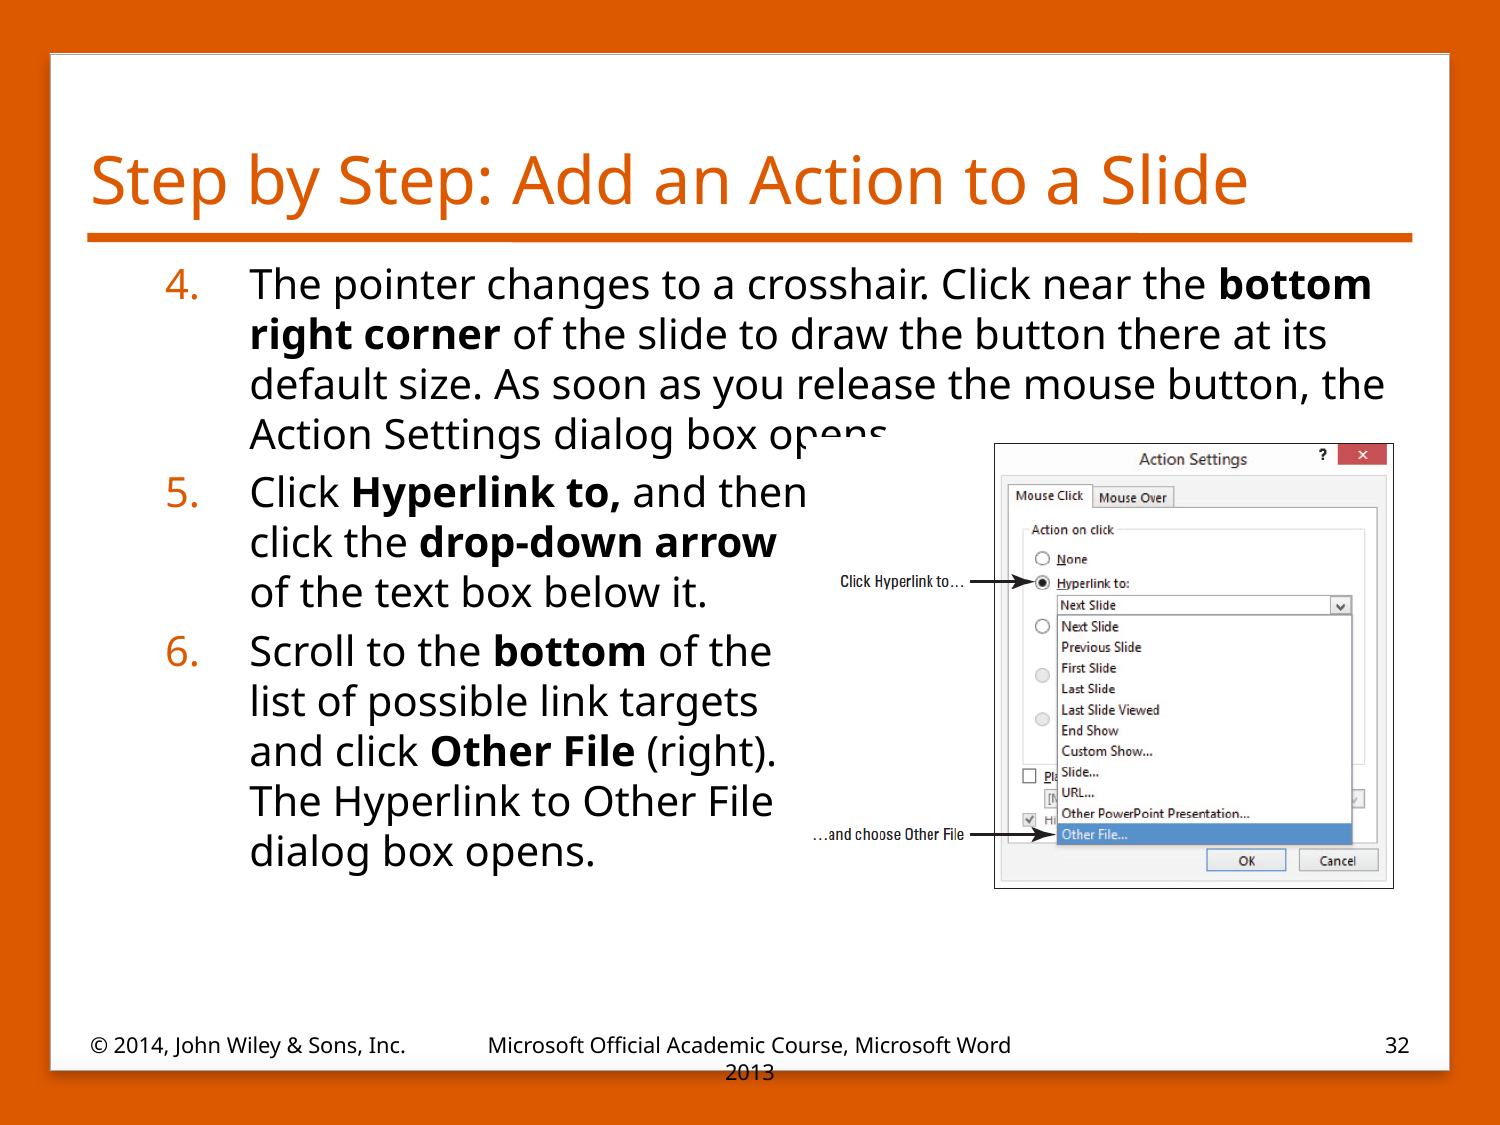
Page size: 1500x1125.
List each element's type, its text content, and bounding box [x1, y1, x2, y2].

title Step by Step: Add an Action to a Slide [74, 74, 1426, 226]
picture [806, 437, 1405, 894]
slide_number © 2014, John Wiley & Sons, Inc. [74, 1024, 426, 1103]
footer Microsoft Official Academic Course, Microsoft Word 2013 [449, 1024, 1051, 1103]
slide_number 32 [1074, 1024, 1426, 1103]
list The pointer changes to a crosshair. Click near the bottom right corner of the slide to draw the button there at its default size. As soon as you release the mouse button, the Action Settings dialog box opens. Click Hyperlink to, and then click the drop-down arrow of the text box below it. Scroll to the bottom of the list of possible link targets and click Other File (right). The Hyperlink to Other File dialog box opens. [75, 249, 1425, 1063]
